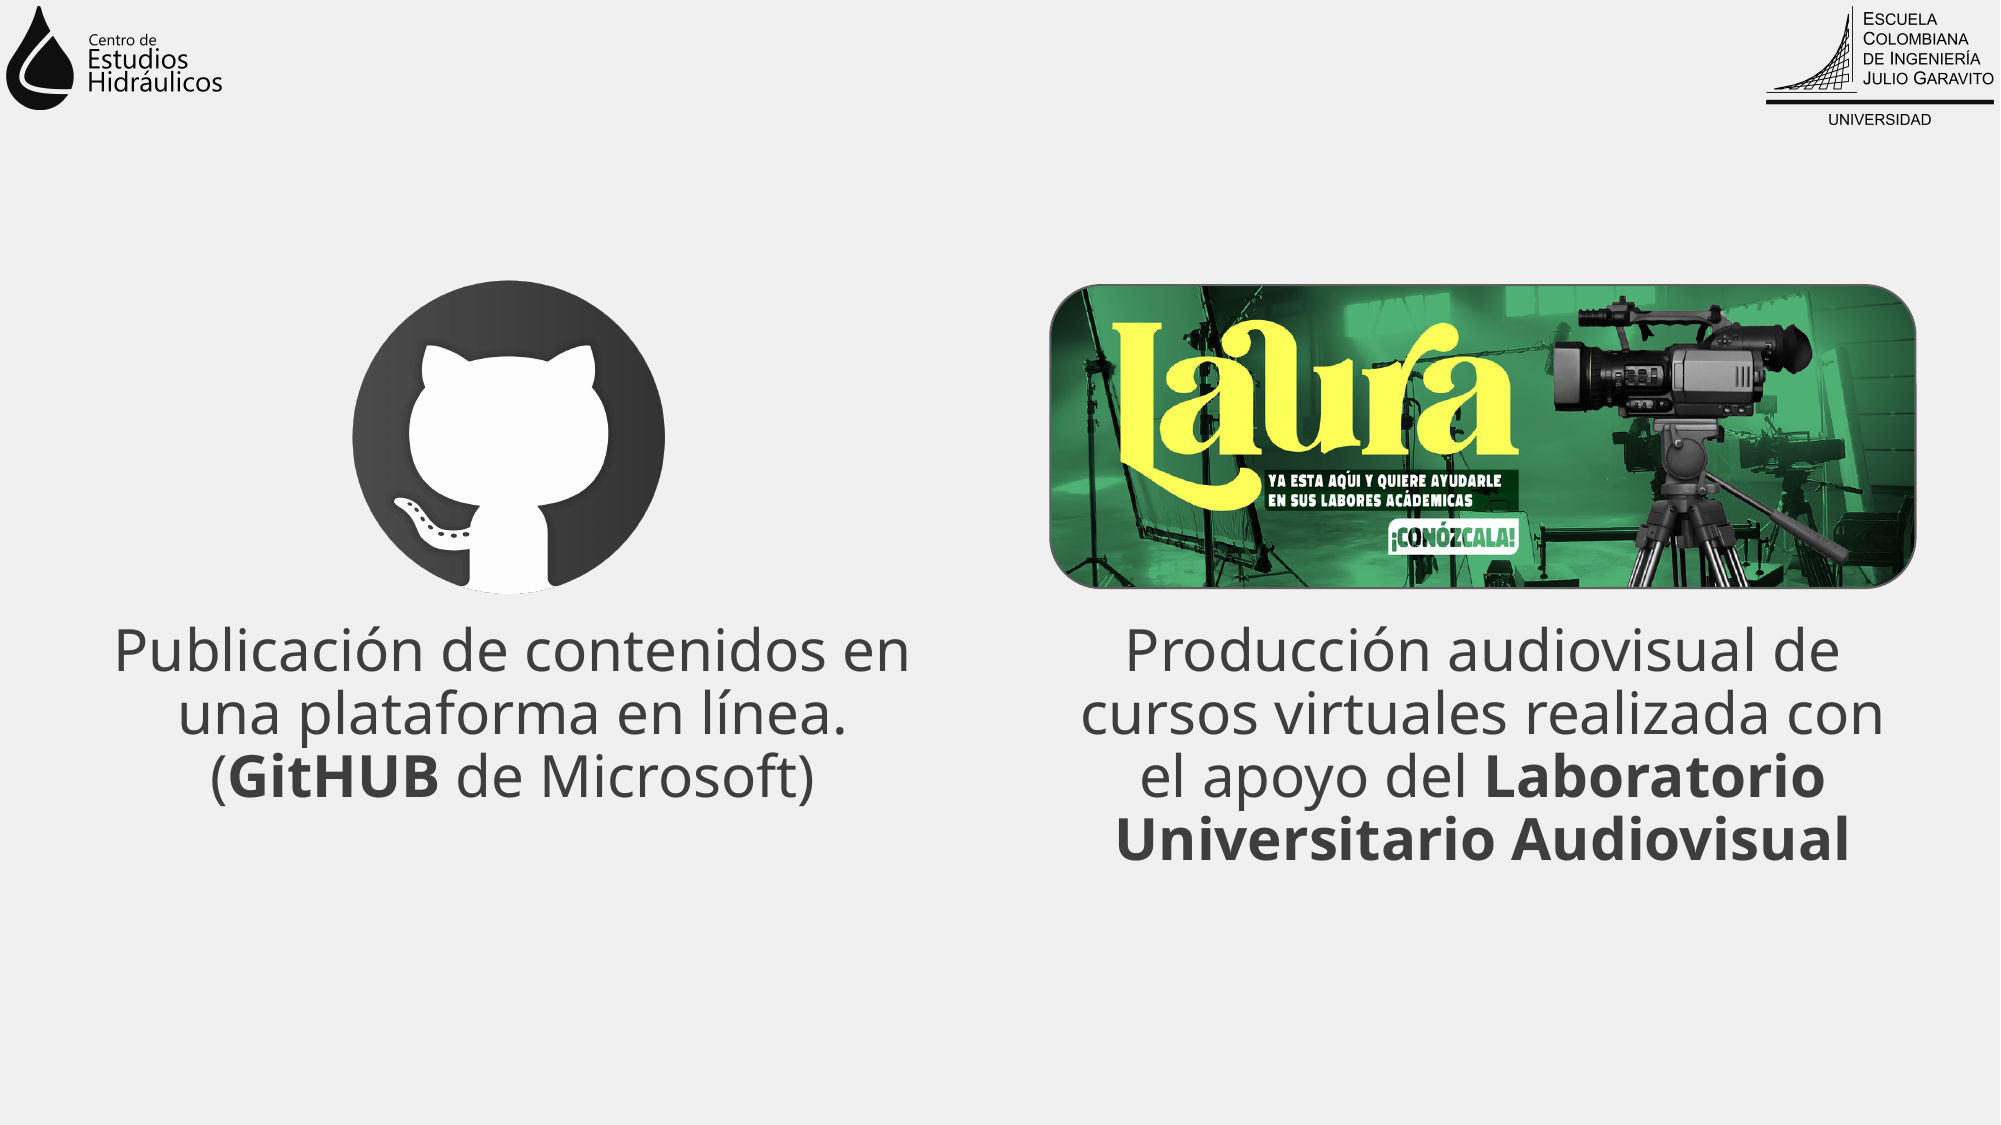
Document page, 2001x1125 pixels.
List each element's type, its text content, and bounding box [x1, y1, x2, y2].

text_box [1049, 284, 1917, 590]
picture [6, 6, 222, 110]
picture [1766, 6, 1994, 125]
title Producción audiovisual de cursos virtuales realizada con el apoyo del Laboratorio Universitario Audiovisual [1050, 613, 1916, 873]
text_box Publicación de contenidos en una plataforma en línea. (GitHUB de Microsoft) [75, 613, 950, 841]
picture [320, 249, 696, 625]
